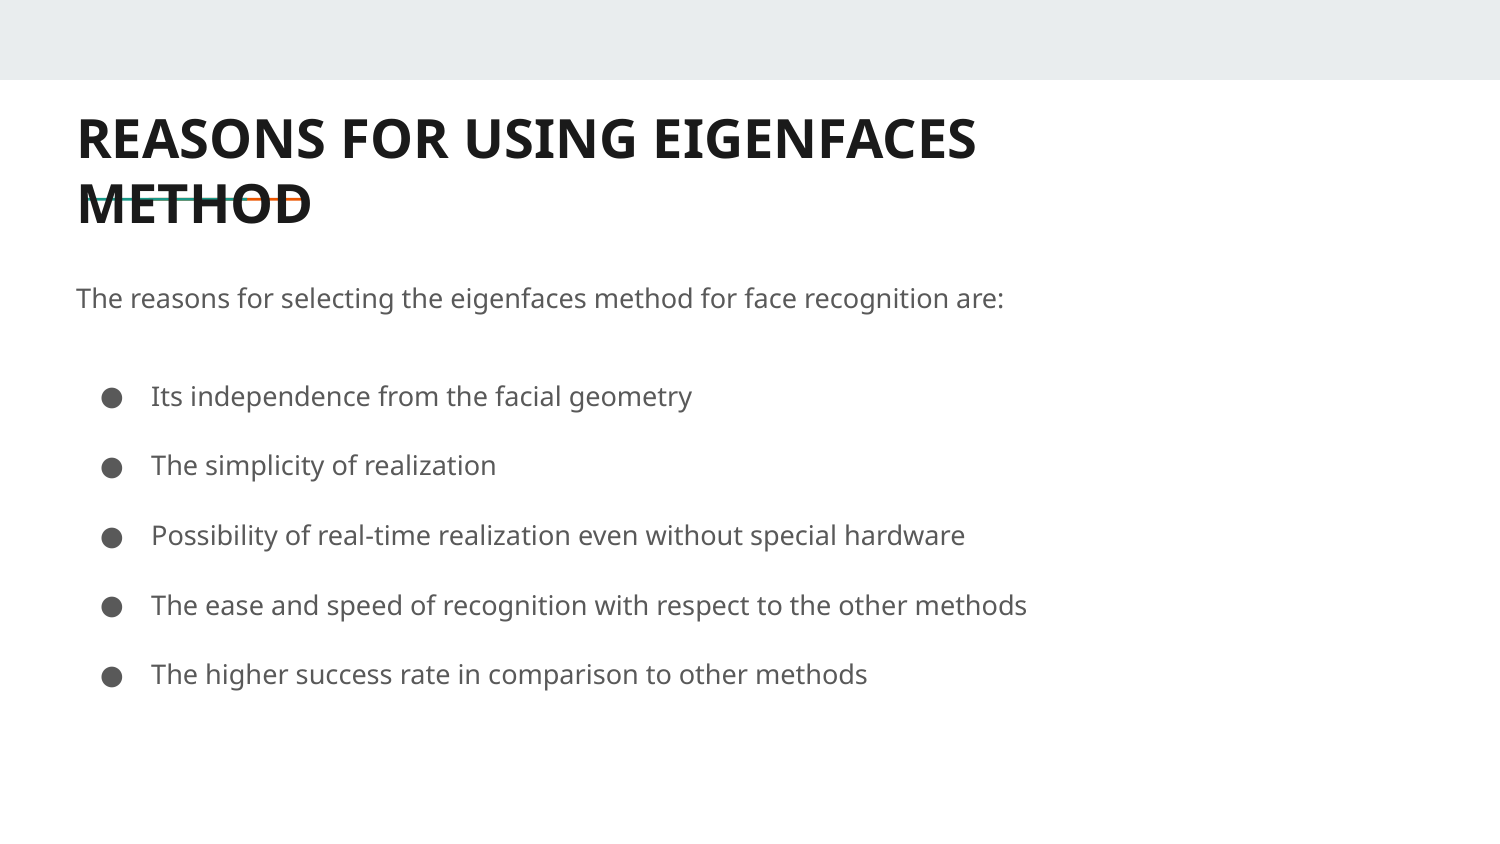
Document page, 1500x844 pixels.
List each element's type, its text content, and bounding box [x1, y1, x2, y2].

list The reasons for selecting the eigenfaces method for face recognition are: Its independence from the facial geometry The simplicity of realization Possibility of real-time realization even without special hardware The ease and speed of recognition with respect to the other methods The higher success rate in comparison to other methods [61, 250, 1336, 726]
title REASONS FOR USING EIGENFACES METHOD [61, 89, 1216, 188]
